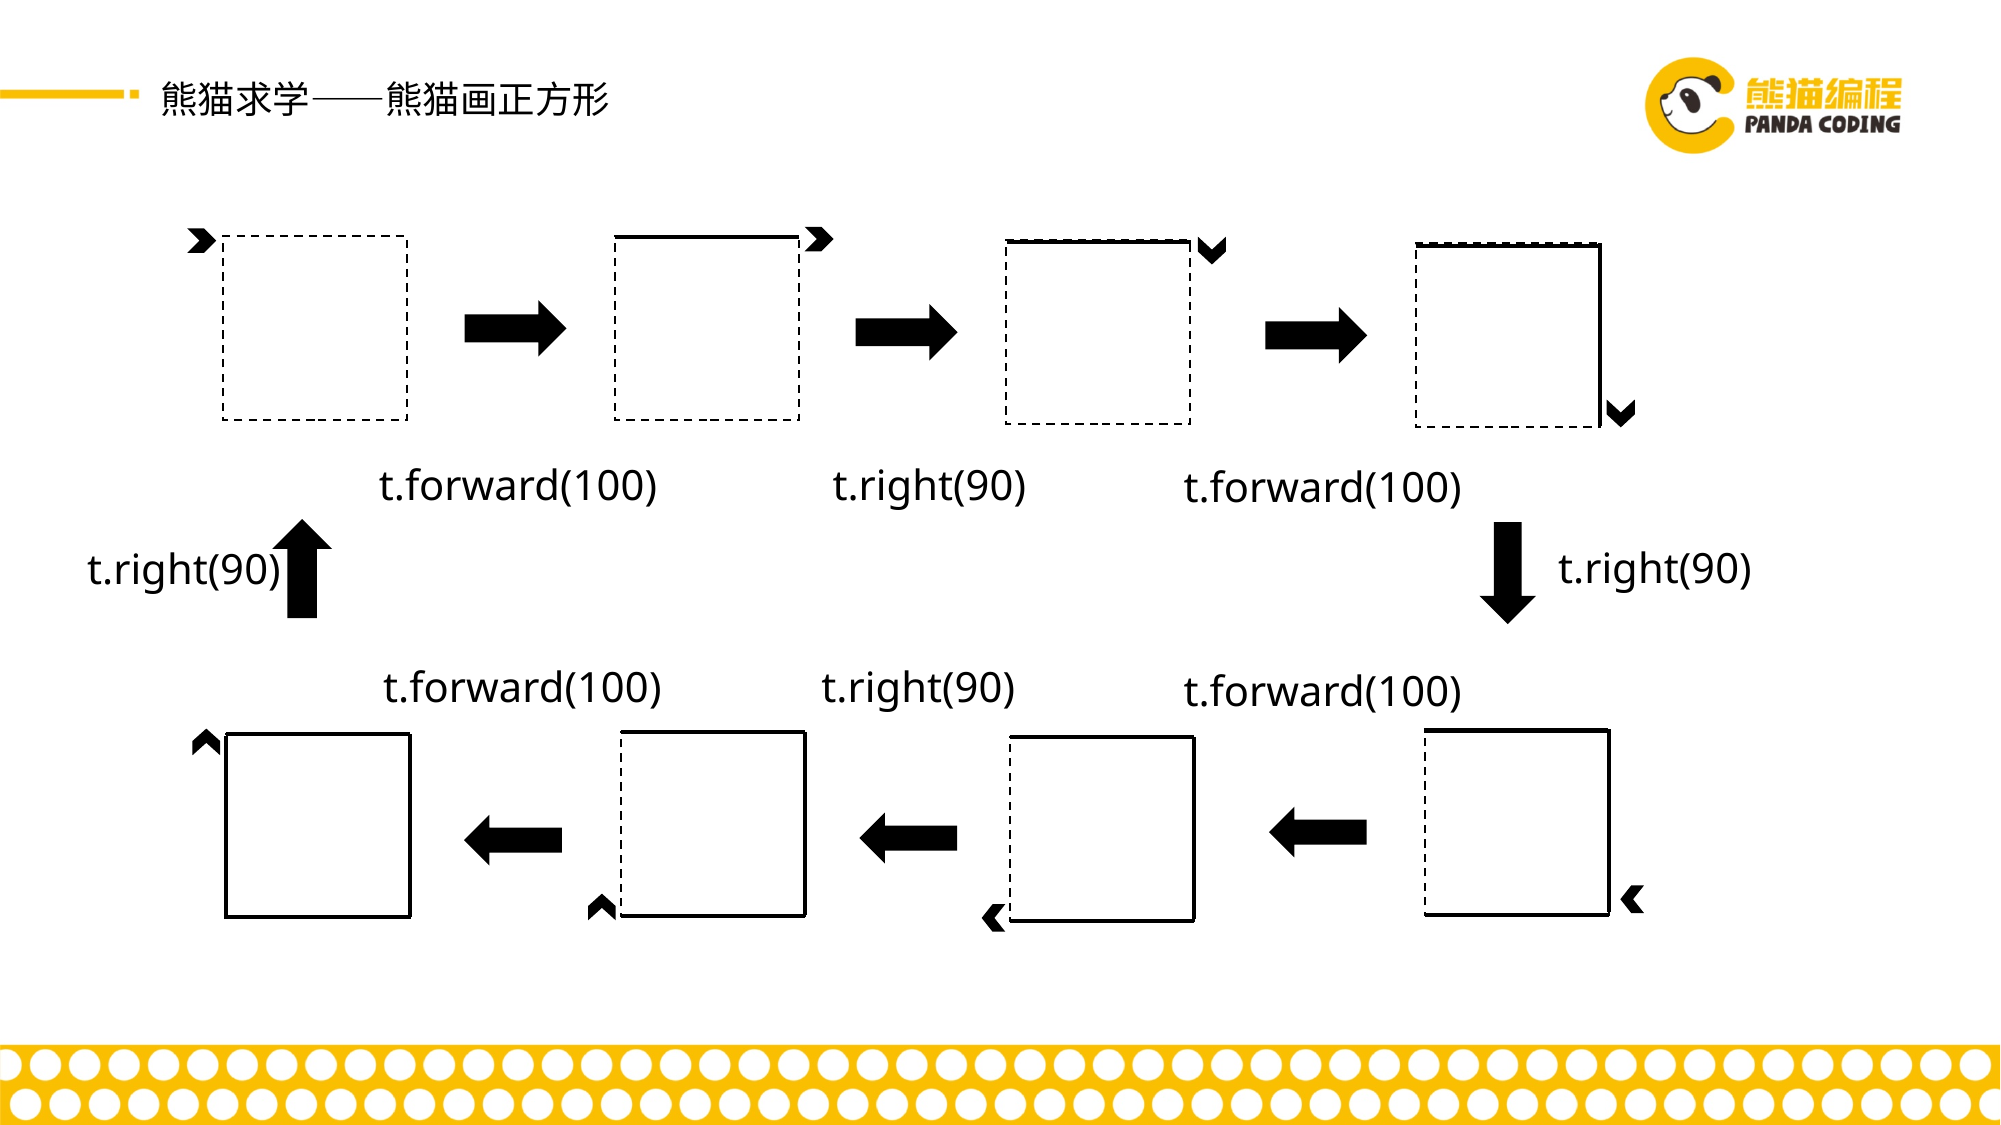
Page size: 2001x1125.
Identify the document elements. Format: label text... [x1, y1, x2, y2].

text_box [621, 732, 806, 917]
text_box t.forward(100) [368, 653, 677, 718]
text_box [222, 235, 408, 421]
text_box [1006, 240, 1191, 425]
text_box [1606, 399, 1635, 428]
text_box [588, 893, 616, 921]
text_box [464, 300, 567, 357]
text_box t.right(90) [1543, 533, 1767, 599]
text_box [464, 814, 562, 866]
text_box [1268, 806, 1367, 858]
text_box t.forward(100) [1168, 453, 1477, 519]
text_box [1197, 236, 1226, 265]
text_box [187, 228, 217, 253]
text_box t.right(90) [72, 535, 296, 601]
text_box [859, 812, 958, 864]
text_box 熊猫求学——熊猫画正方形 [145, 68, 681, 129]
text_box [1009, 736, 1194, 921]
text_box [286, 519, 333, 619]
picture [0, 0, 2001, 1125]
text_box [1415, 243, 1600, 428]
text_box t.forward(100) [363, 451, 673, 517]
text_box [226, 734, 411, 919]
text_box t.right(90) [806, 653, 1031, 718]
text_box [855, 304, 958, 361]
text_box [1479, 522, 1536, 625]
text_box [615, 236, 799, 421]
text_box t.right(90) [817, 451, 1042, 517]
text_box t.forward(100) [1168, 657, 1477, 723]
text_box [981, 904, 1006, 932]
text_box [192, 728, 221, 756]
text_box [1424, 729, 1609, 916]
text_box [804, 226, 834, 252]
text_box [1620, 885, 1644, 914]
text_box [1265, 307, 1368, 364]
